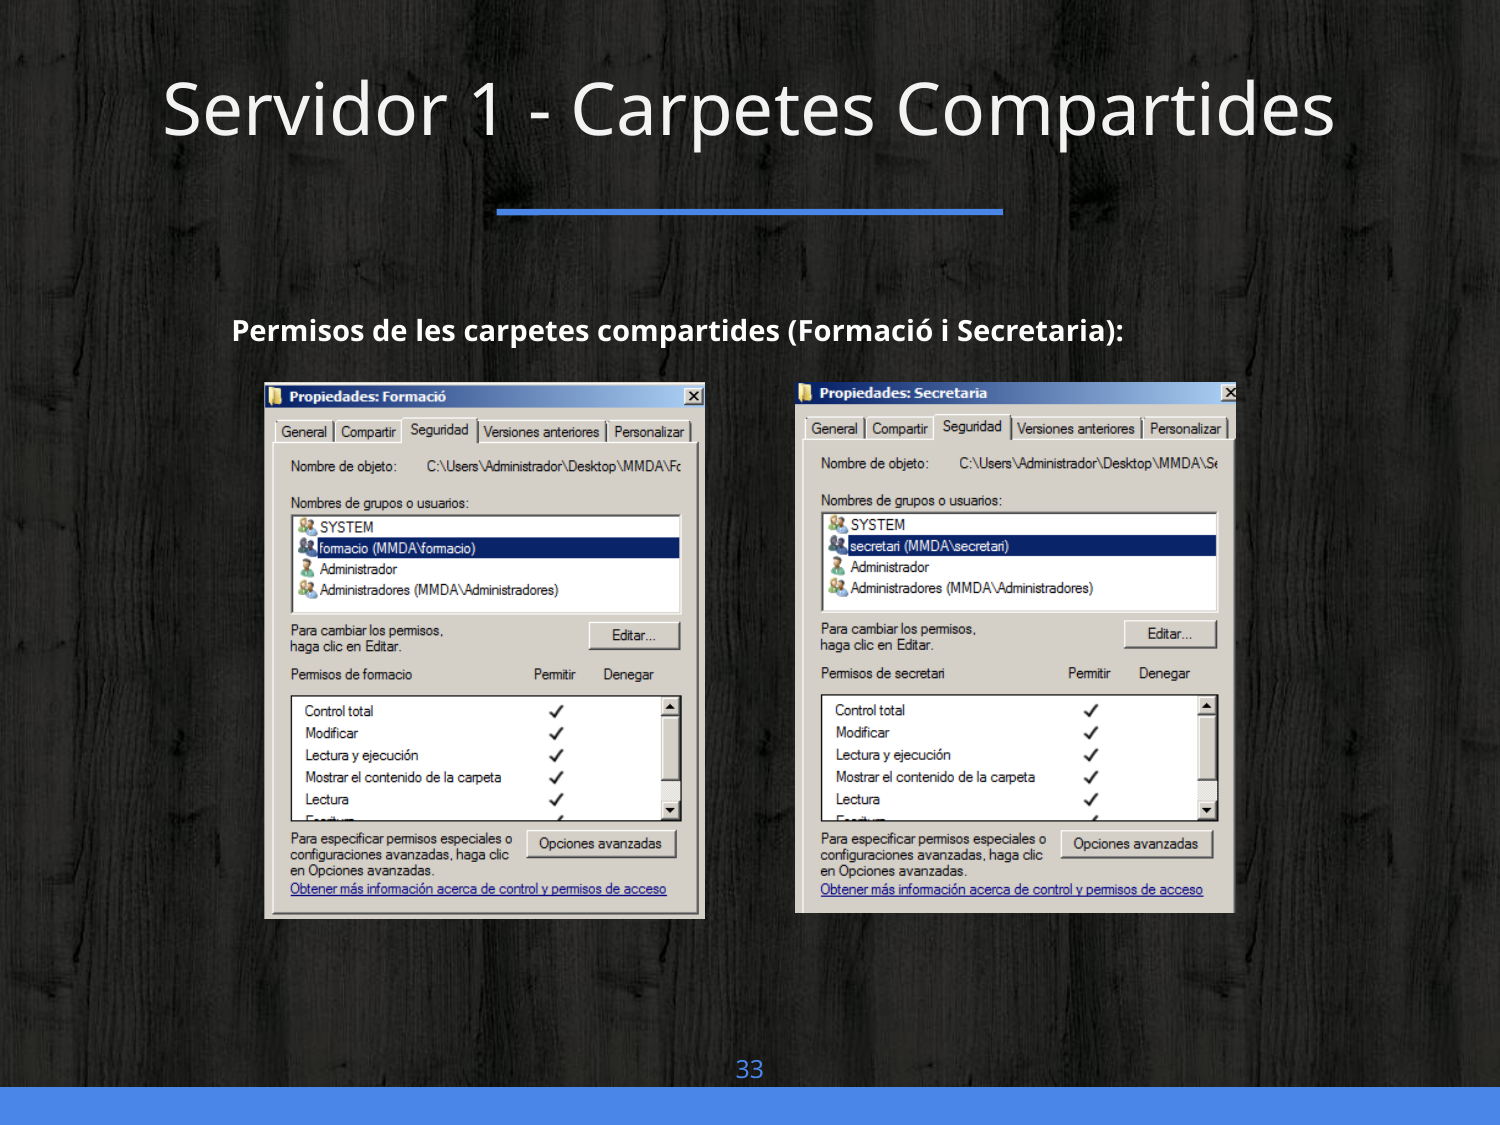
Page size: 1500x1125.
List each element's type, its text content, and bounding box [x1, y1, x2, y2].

slide_number 33 [705, 1038, 795, 1087]
text_box [0, 1087, 1500, 1125]
picture [0, 0, 1500, 1087]
text_box Permisos de les carpetes compartides (Formació i Secretaria): [216, 297, 1253, 367]
title Servidor 1 - Carpetes Compartides [75, 0, 1425, 213]
